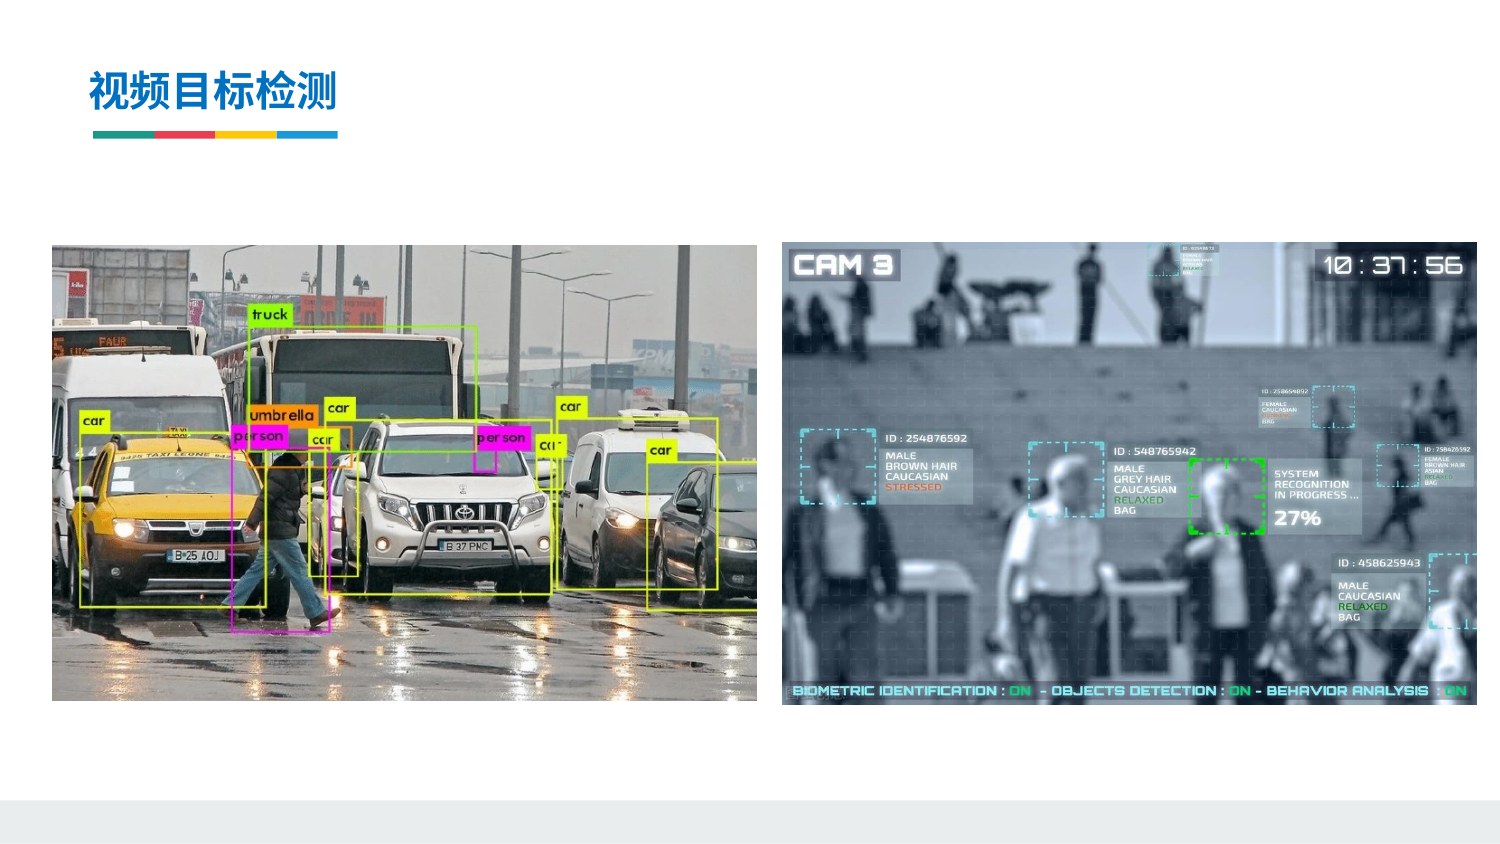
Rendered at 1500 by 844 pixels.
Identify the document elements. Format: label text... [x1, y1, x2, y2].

title 视频目标检测 [73, 49, 375, 124]
picture [52, 245, 757, 701]
picture [781, 242, 1477, 705]
